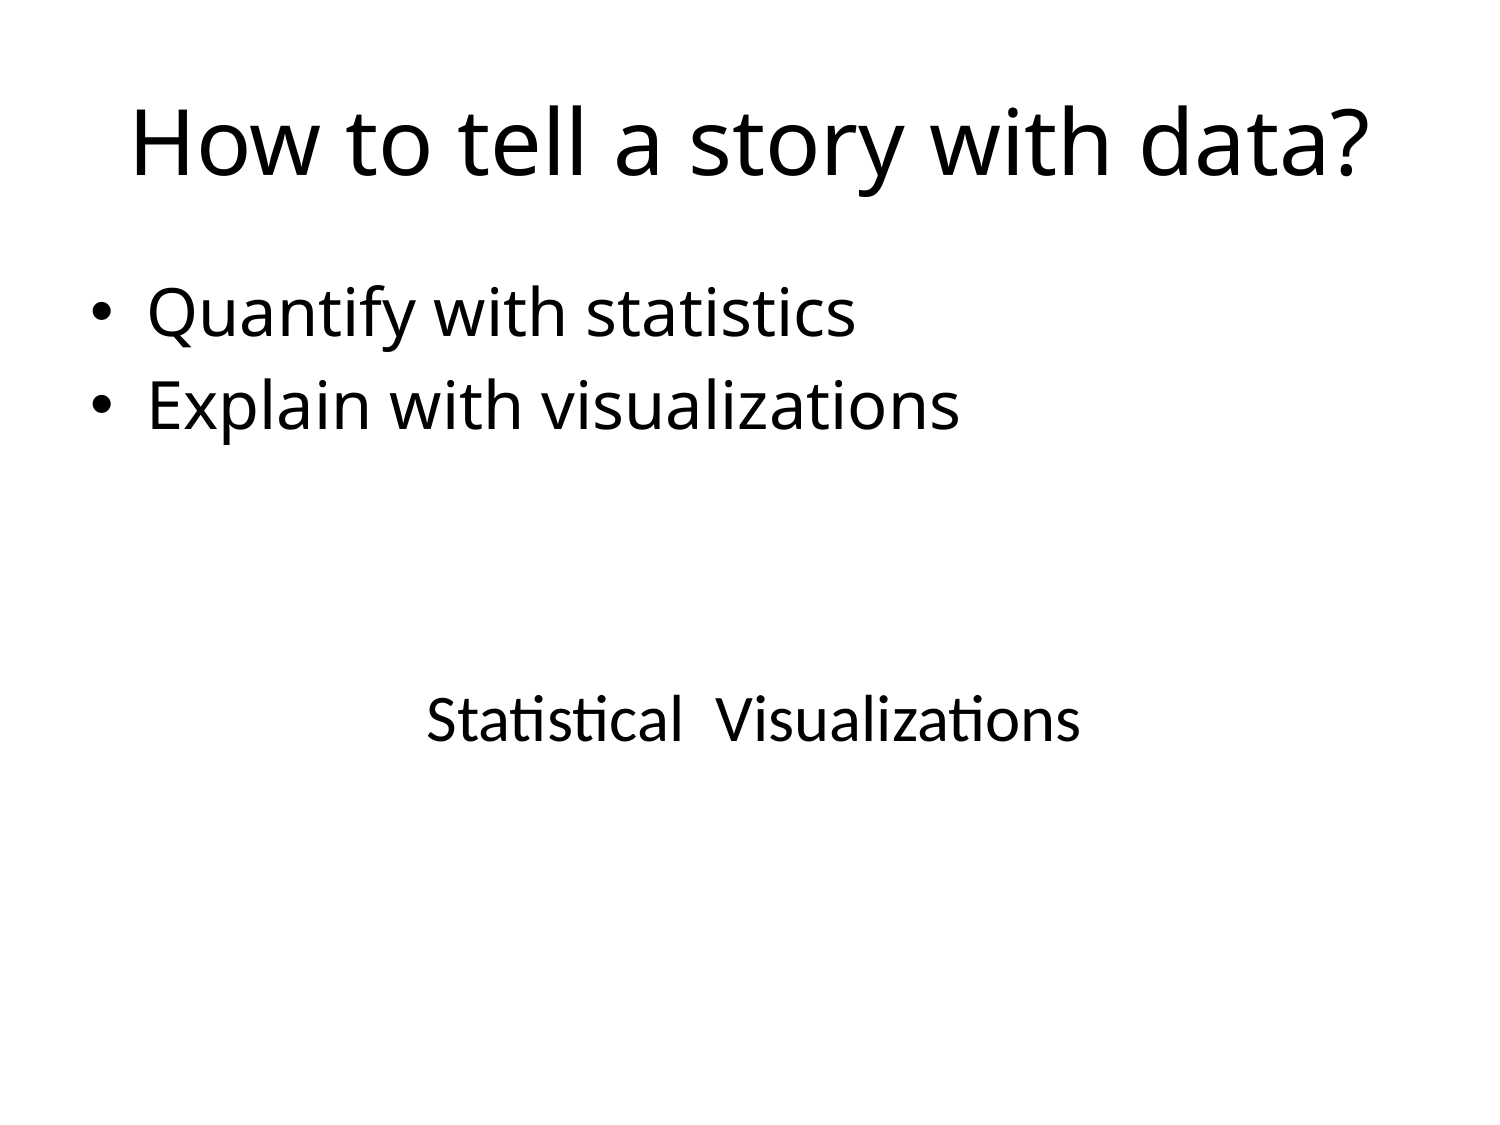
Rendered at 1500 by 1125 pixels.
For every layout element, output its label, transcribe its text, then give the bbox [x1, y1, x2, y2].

text_box Statistical [411, 667, 700, 762]
title How to tell a story with data? [75, 45, 1425, 233]
list Quantify with statistics Explain with visualizations [75, 262, 1425, 1005]
text_box Visualizations [700, 667, 1098, 762]
